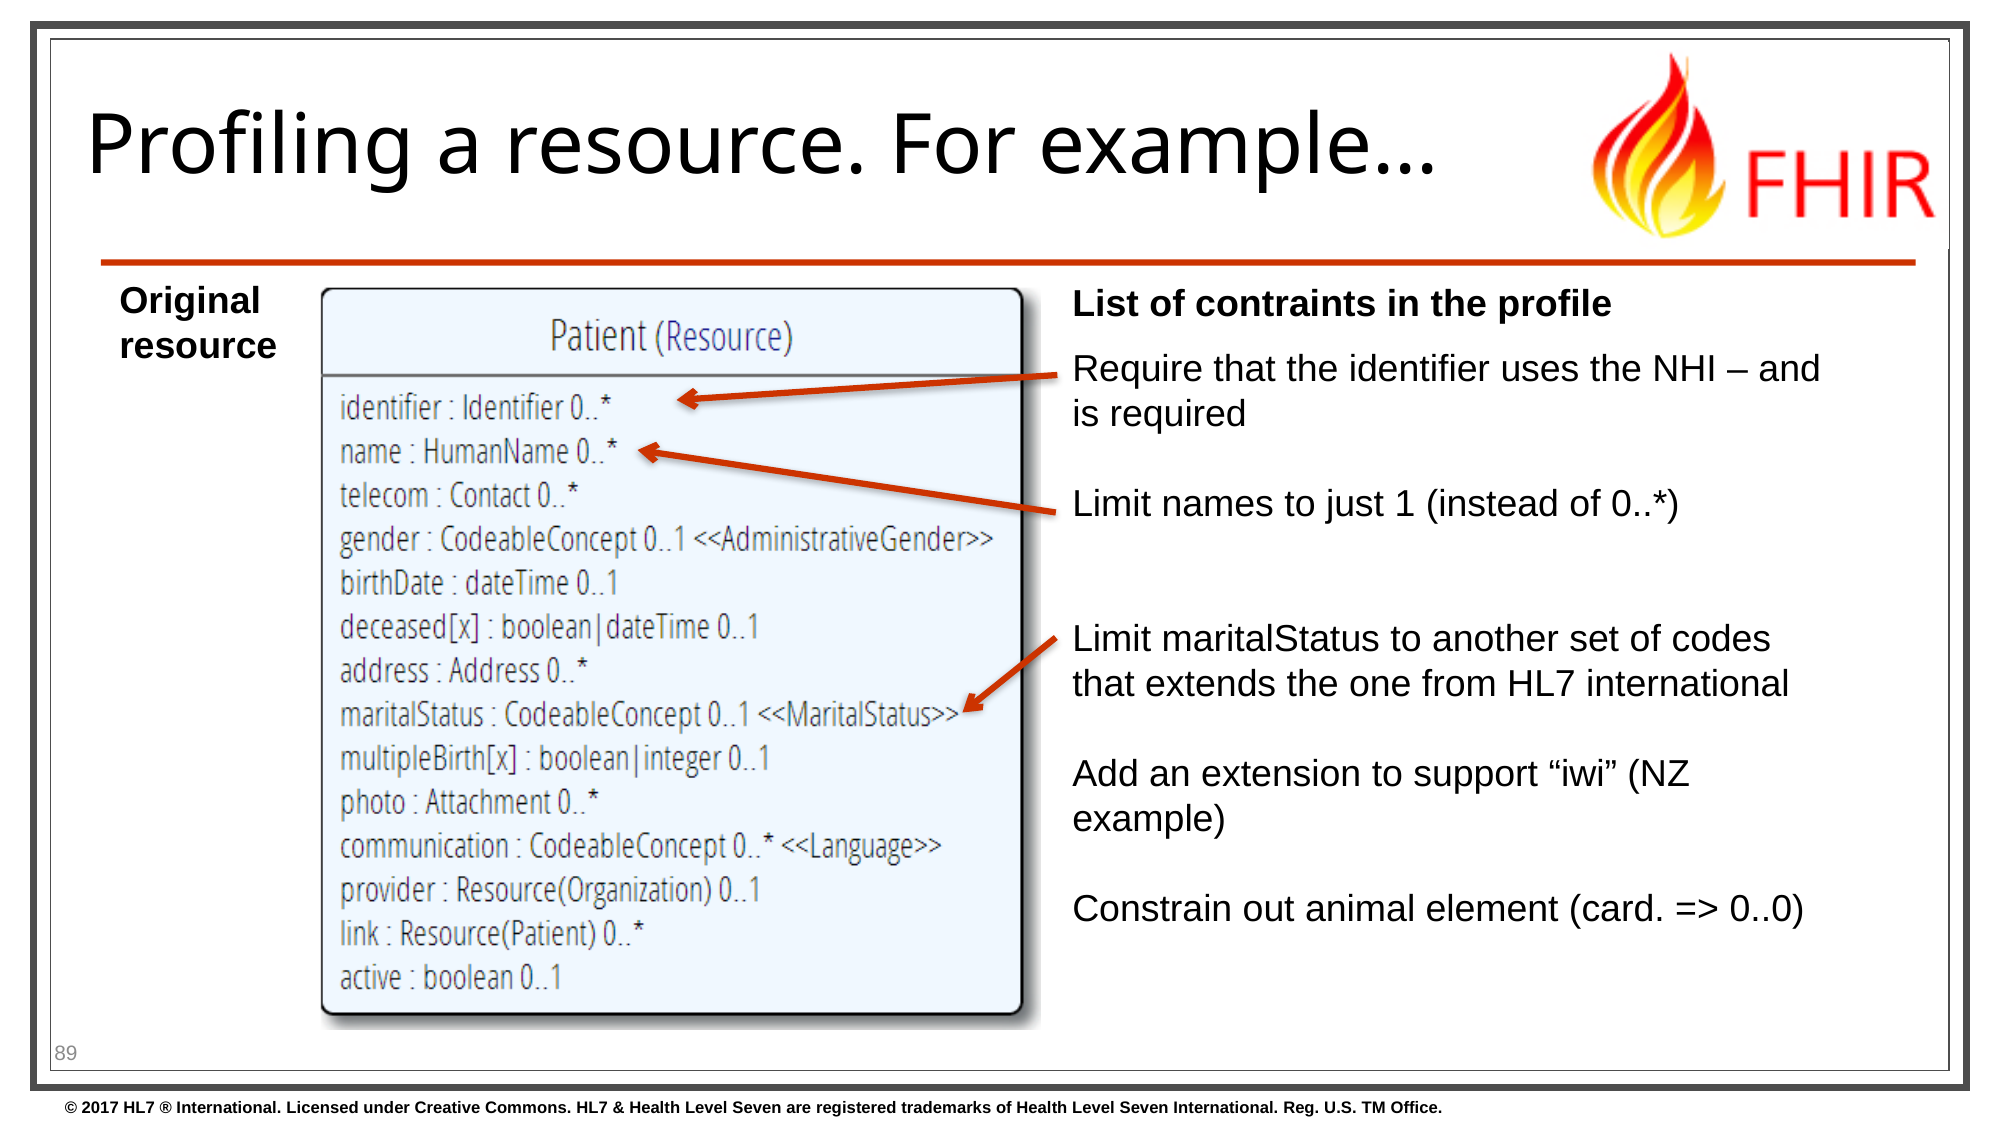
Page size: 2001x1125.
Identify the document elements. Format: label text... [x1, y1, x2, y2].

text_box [676, 374, 1058, 401]
picture [312, 274, 1041, 1030]
text_box Original resource [104, 268, 305, 374]
title Profiling a resource. For example... [70, 54, 1504, 244]
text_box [962, 637, 1057, 713]
text_box Require that the identifier uses the NHI – and is required Limit names to just 1 (instead of 0..*) Limit maritalStatus to another set of codes that extends the one from HL7 international Add an extension to support “iwi” (NZ example) Constrain out animal element (card. => 0..0) [1057, 336, 1851, 937]
slide_number 89 [39, 1034, 197, 1071]
picture [1578, 42, 1949, 249]
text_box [637, 449, 1056, 513]
text_box List of contraints in the profile [1057, 271, 1861, 332]
